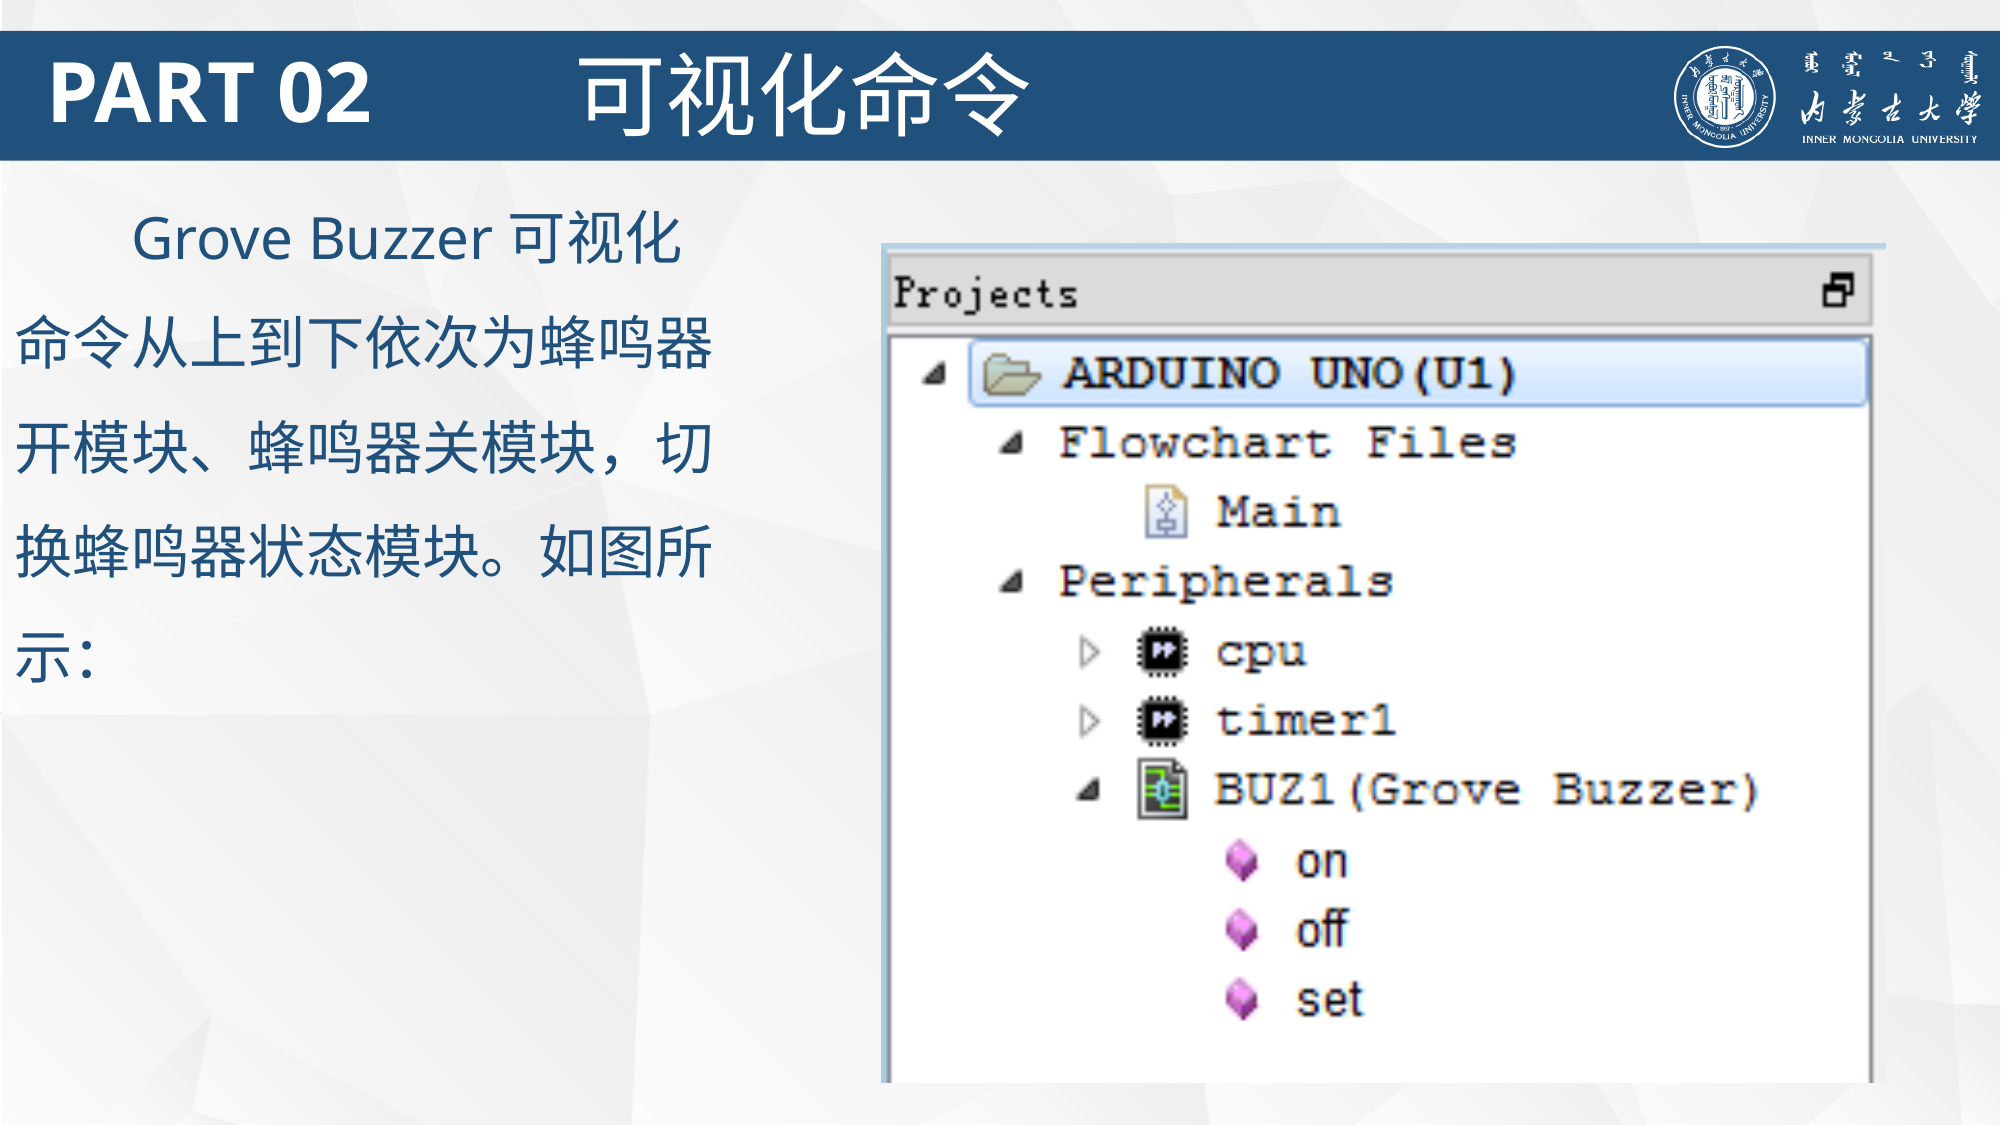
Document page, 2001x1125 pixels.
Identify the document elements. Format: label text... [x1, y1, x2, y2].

picture [1673, 46, 1986, 150]
list PART 02 [32, 42, 481, 148]
picture [0, 0, 2001, 1125]
list 可视化命令 [559, 42, 1212, 158]
text_box Grove Buzzer可视化命令从上到下依次为蜂鸣器开模块、蜂鸣器关模块，切换蜂鸣器状态模块。如图所示： [0, 158, 752, 698]
